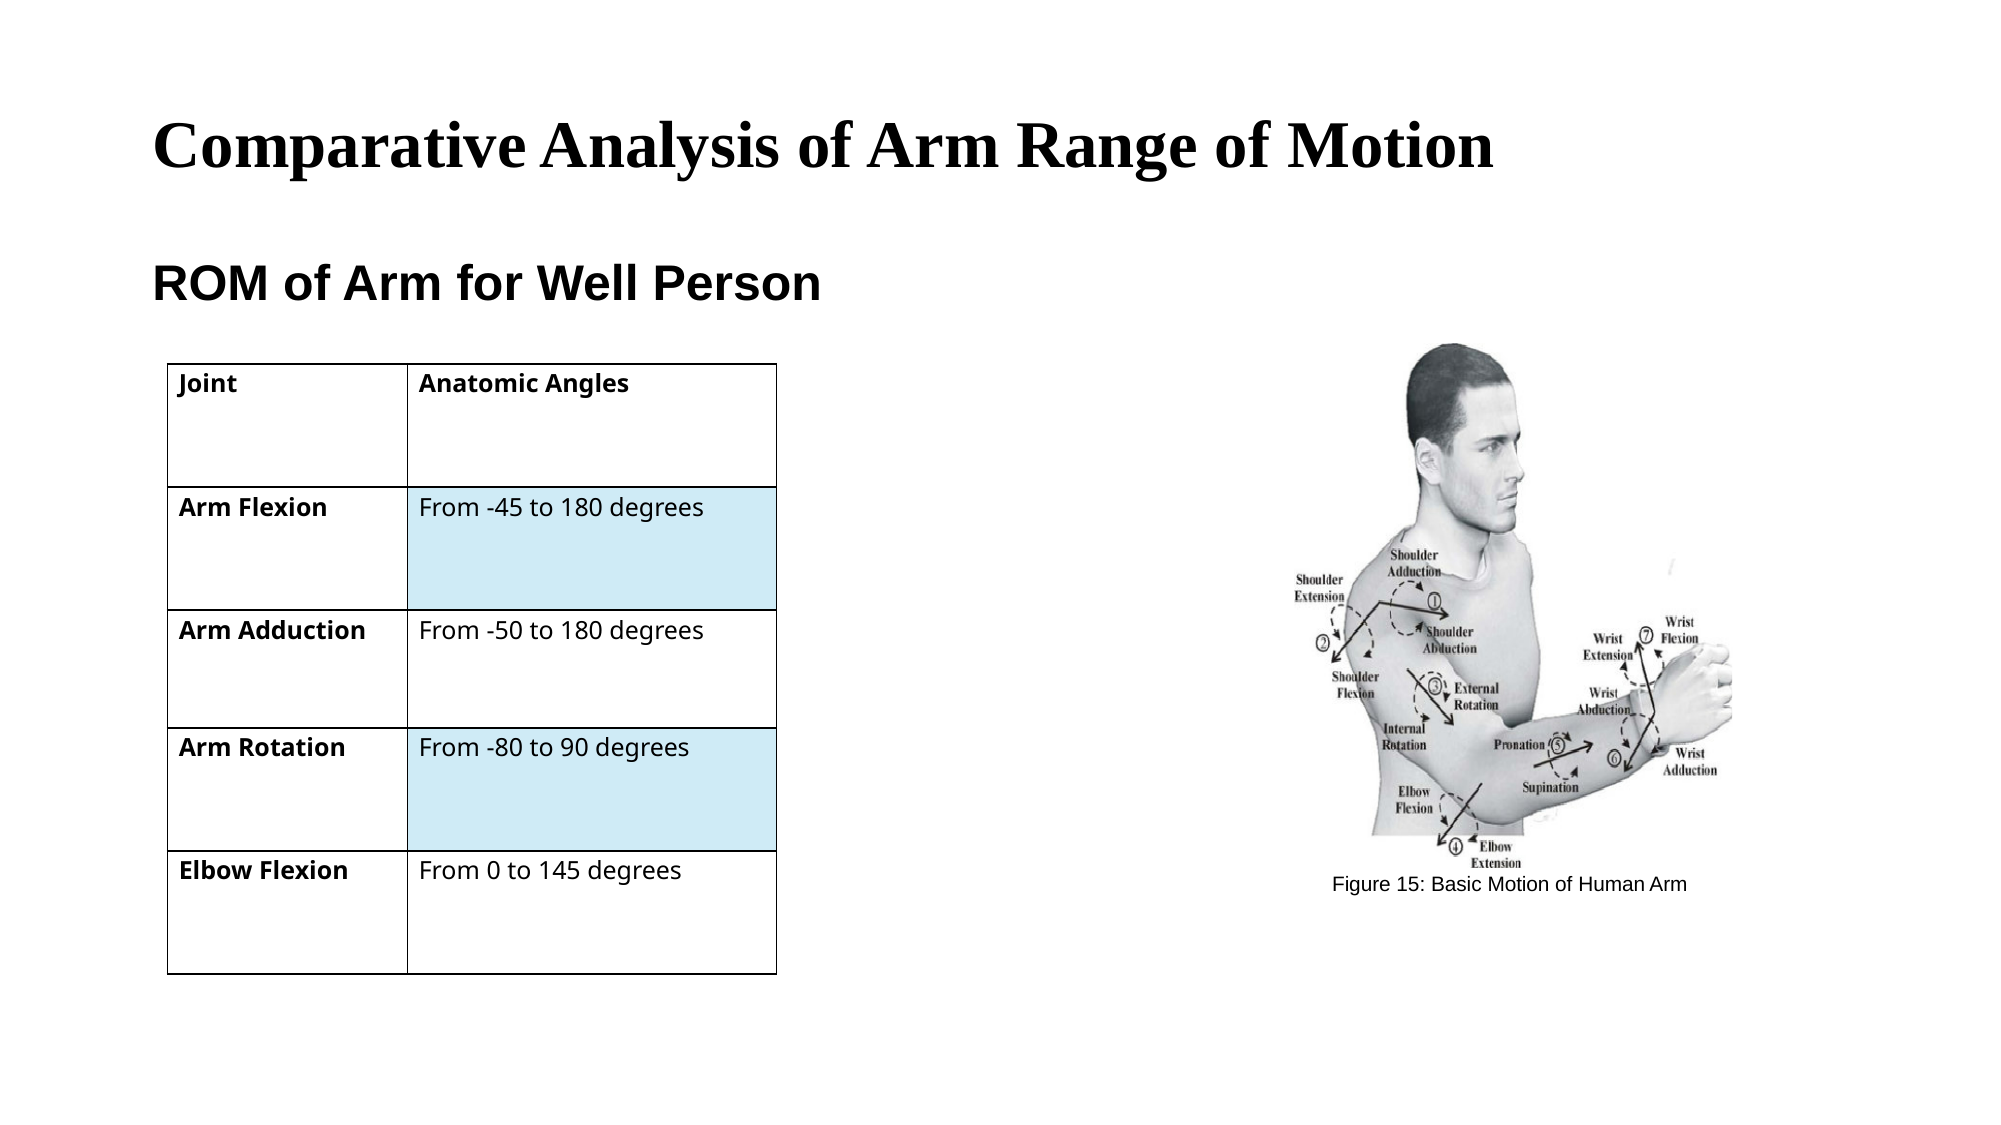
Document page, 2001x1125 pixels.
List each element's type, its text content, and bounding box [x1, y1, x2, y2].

text_box ROM of Arm for Well Person [137, 207, 1000, 318]
table_cell Arm Adduction [168, 611, 407, 727]
table_cell Elbow Flexion [168, 852, 407, 973]
table_cell Arm Rotation [168, 729, 407, 850]
table_cell From 0 to 145 degrees [408, 852, 776, 973]
table_cell From -45 to 180 degrees [408, 488, 776, 609]
picture [1291, 332, 1733, 880]
title Comparative Analysis of Arm Range of Motion [137, 135, 1863, 278]
table_header Anatomic Angles [408, 365, 776, 486]
text_box Figure 15: Basic Motion of Human Arm [1332, 870, 1773, 896]
table_cell From -50 to 180 degrees [408, 611, 776, 727]
table_cell From -80 to 90 degrees [408, 729, 776, 850]
text_box [55, 59, 2000, 135]
table_header Joint [168, 365, 407, 486]
table_cell Arm Flexion [168, 488, 407, 609]
